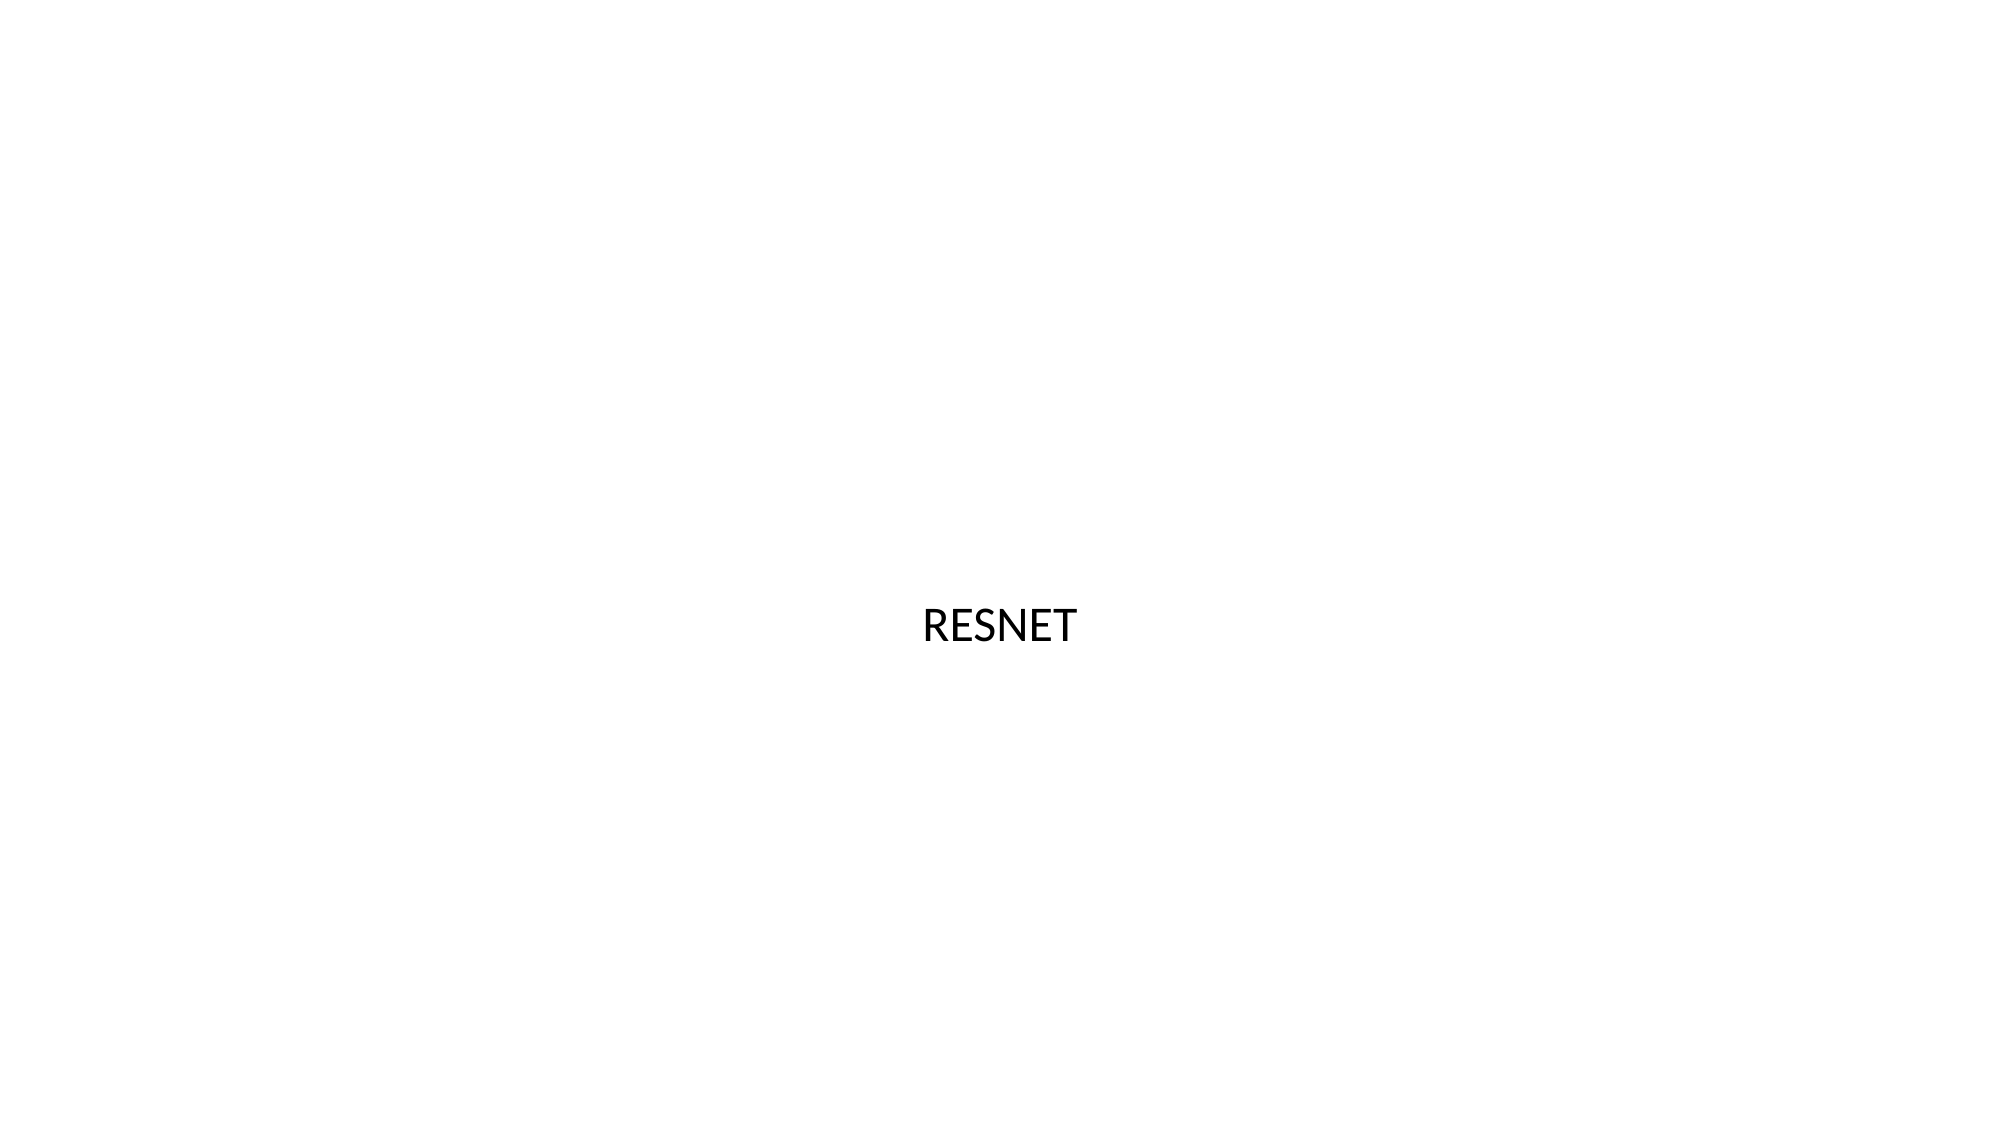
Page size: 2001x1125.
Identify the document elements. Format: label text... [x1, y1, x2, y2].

subtitle RESNET [249, 590, 1750, 863]
